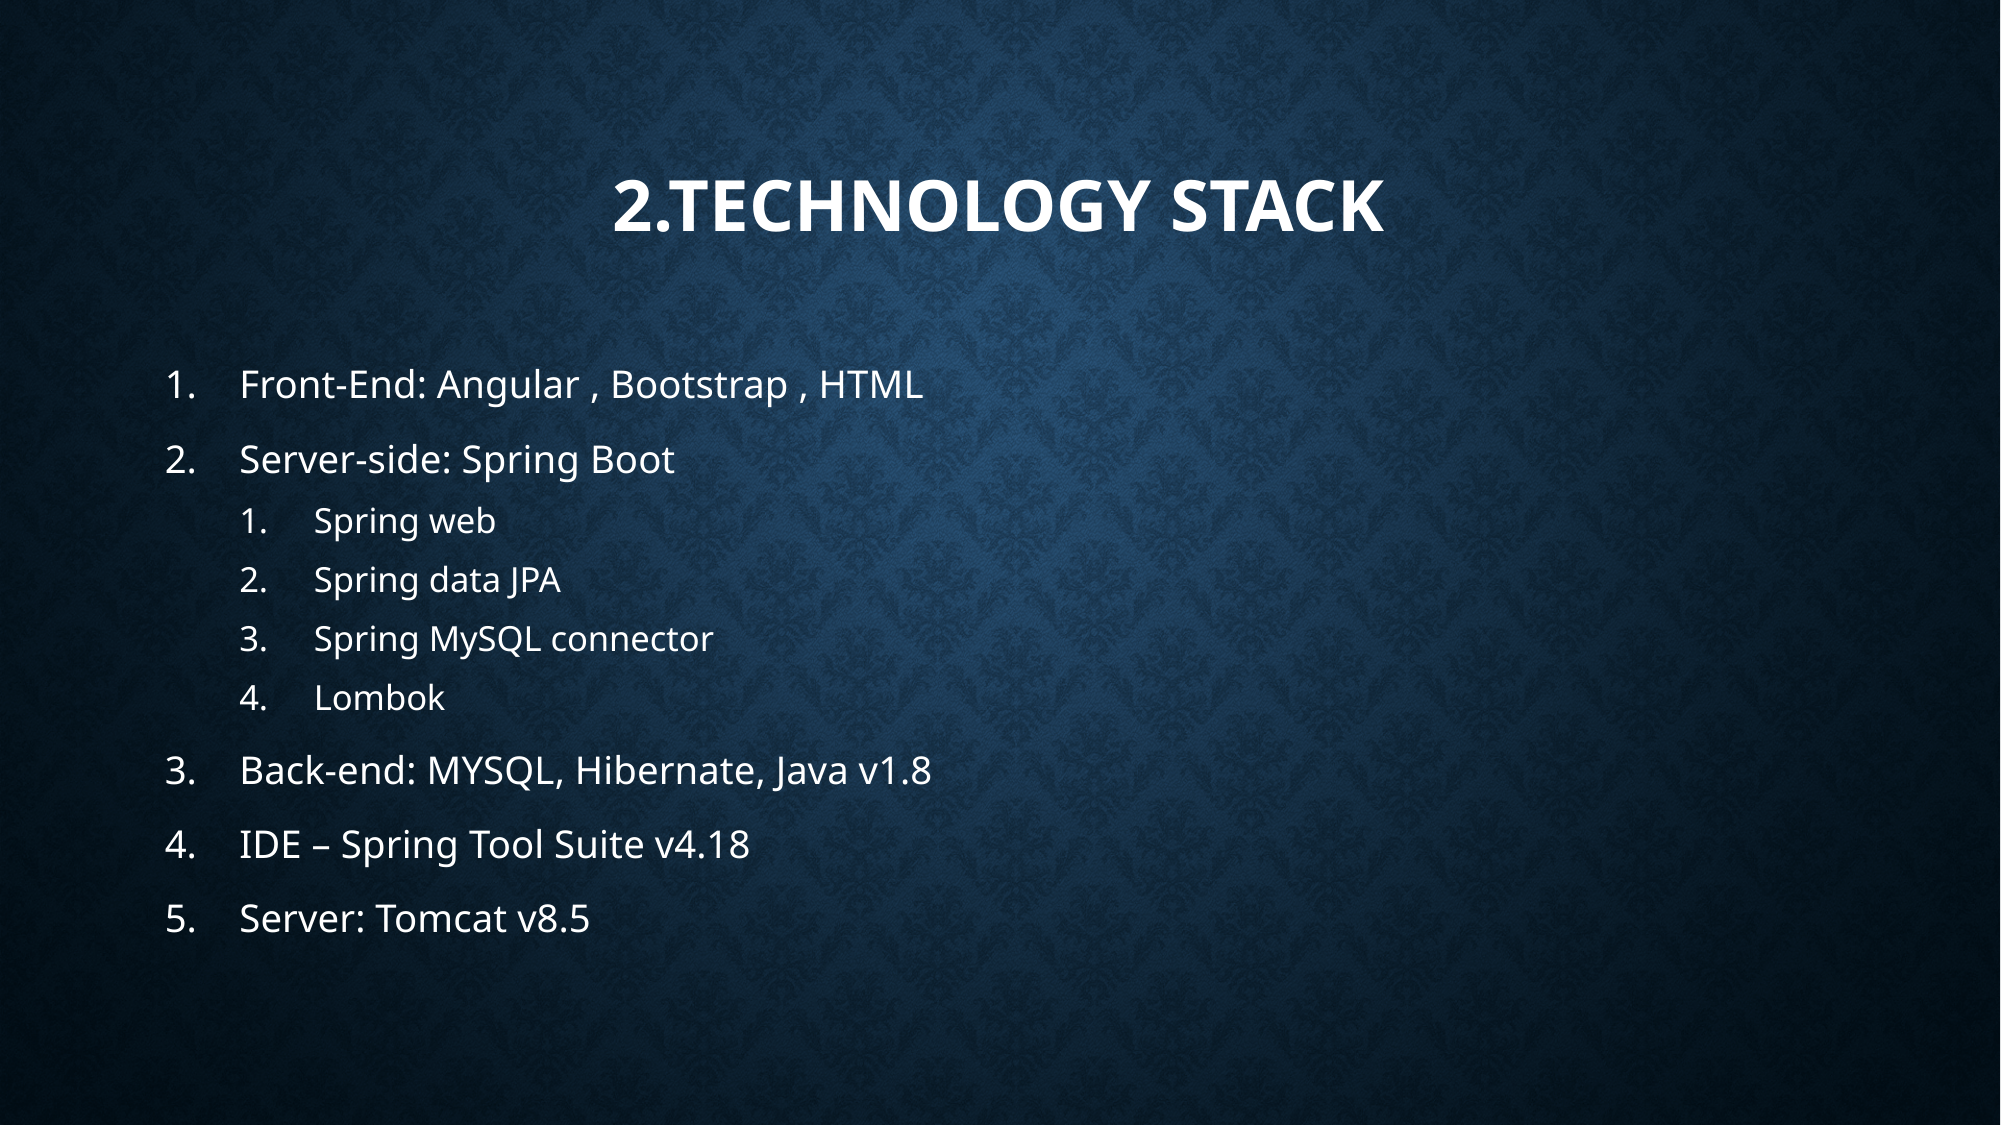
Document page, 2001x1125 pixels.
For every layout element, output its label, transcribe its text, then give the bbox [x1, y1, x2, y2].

list Front-End: Angular , Bootstrap , HTML Server-side: Spring Boot Spring web Spring data JPA Spring MySQL connector Lombok Back-end: MYSQL, Hibernate, Java v1.8 IDE – Spring Tool Suite v4.18 Server: Tomcat v8.5 [149, 343, 1849, 950]
title 2.Technology stack [149, 99, 1849, 318]
